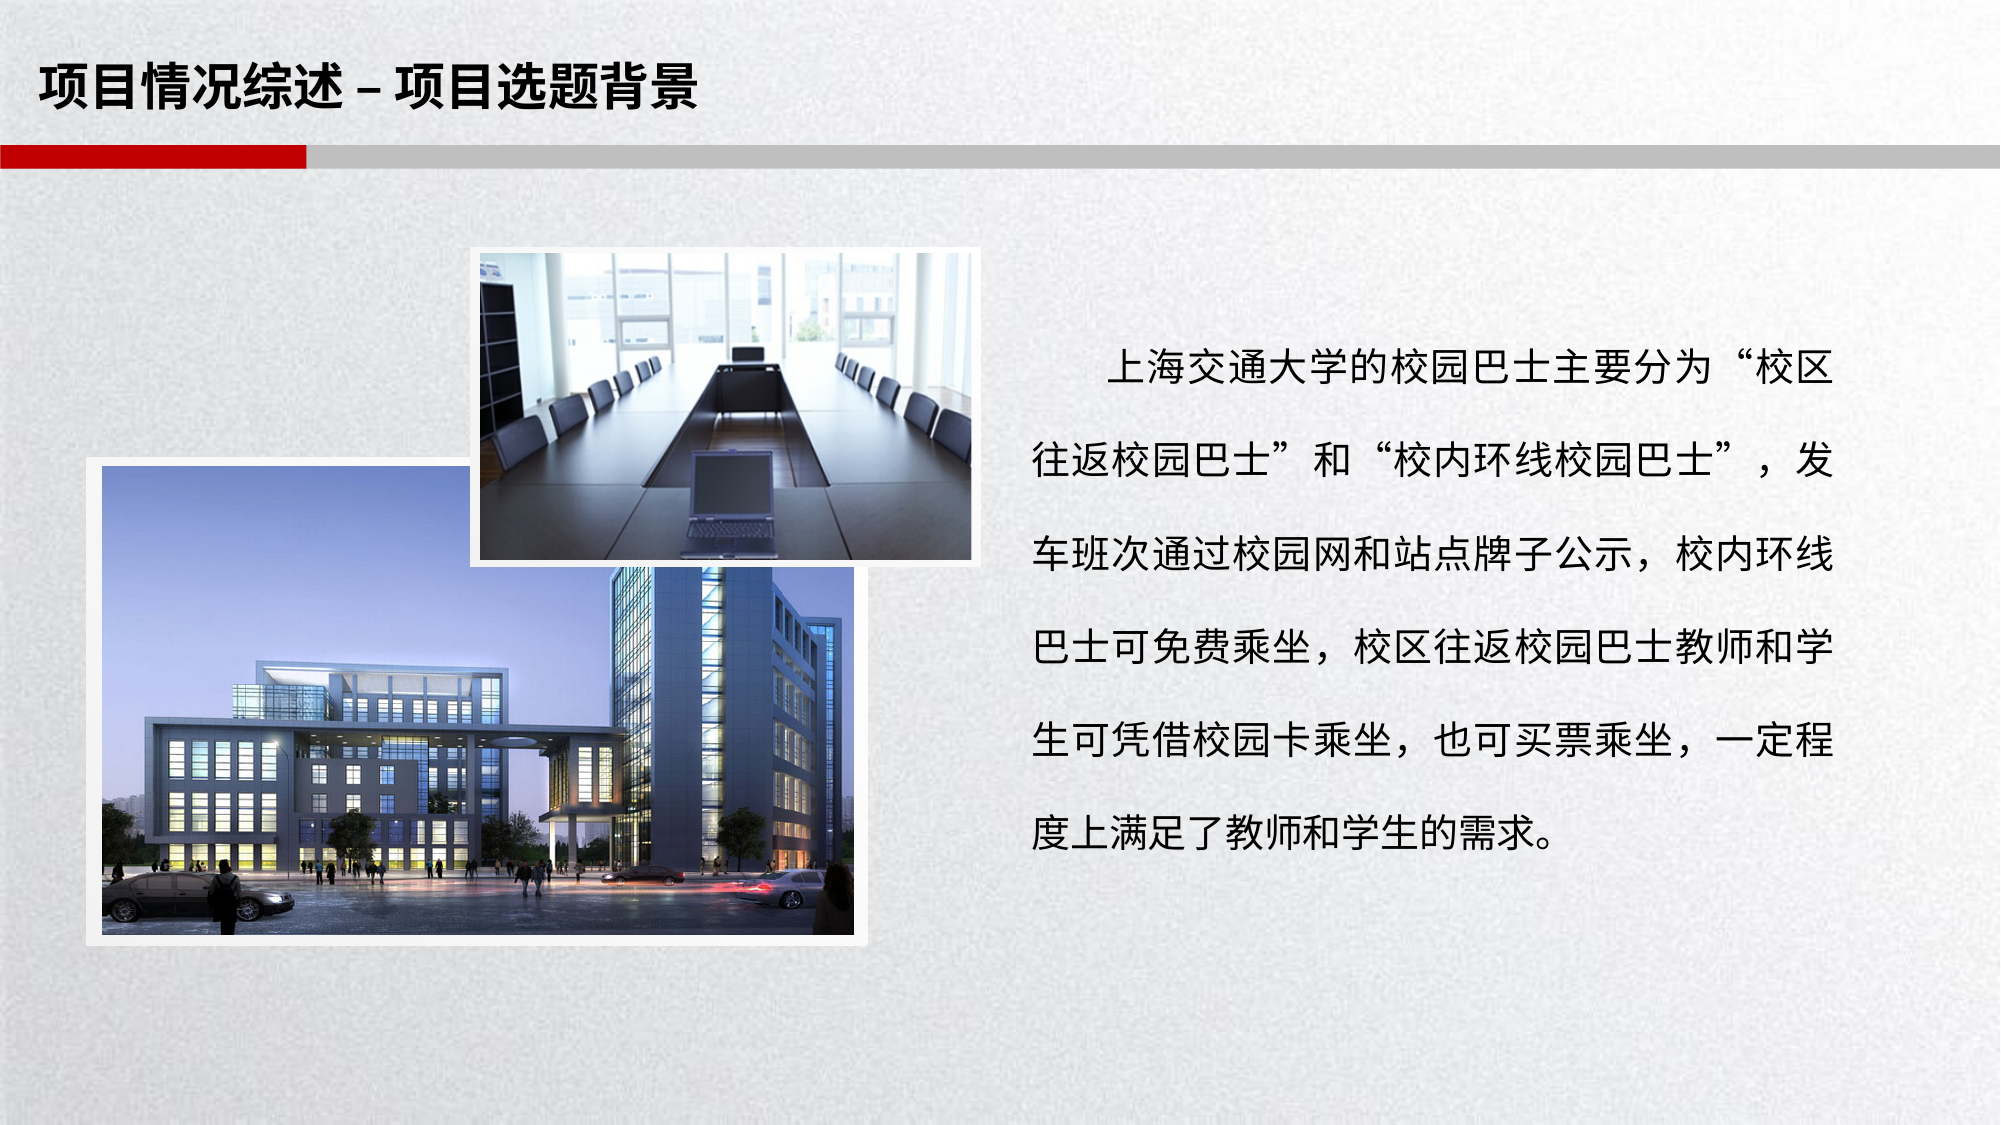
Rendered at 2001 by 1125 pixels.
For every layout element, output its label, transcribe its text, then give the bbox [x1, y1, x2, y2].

picture [0, 0, 2001, 1125]
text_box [469, 247, 981, 567]
text_box 上海交通大学的校园巴士主要分为“校区往返校园巴士”和“校内环线校园巴士”，发车班次通过校园网和站点牌子公示，校内环线巴士可免费乘坐，校区往返校园巴士教师和学生可凭借校园卡乘坐，也可买票乘坐，一定程度上满足了教师和学生的需求。 [1031, 296, 1835, 856]
title 项目情况综述 – 项目选题背景 [23, 47, 1824, 124]
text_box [86, 457, 868, 946]
